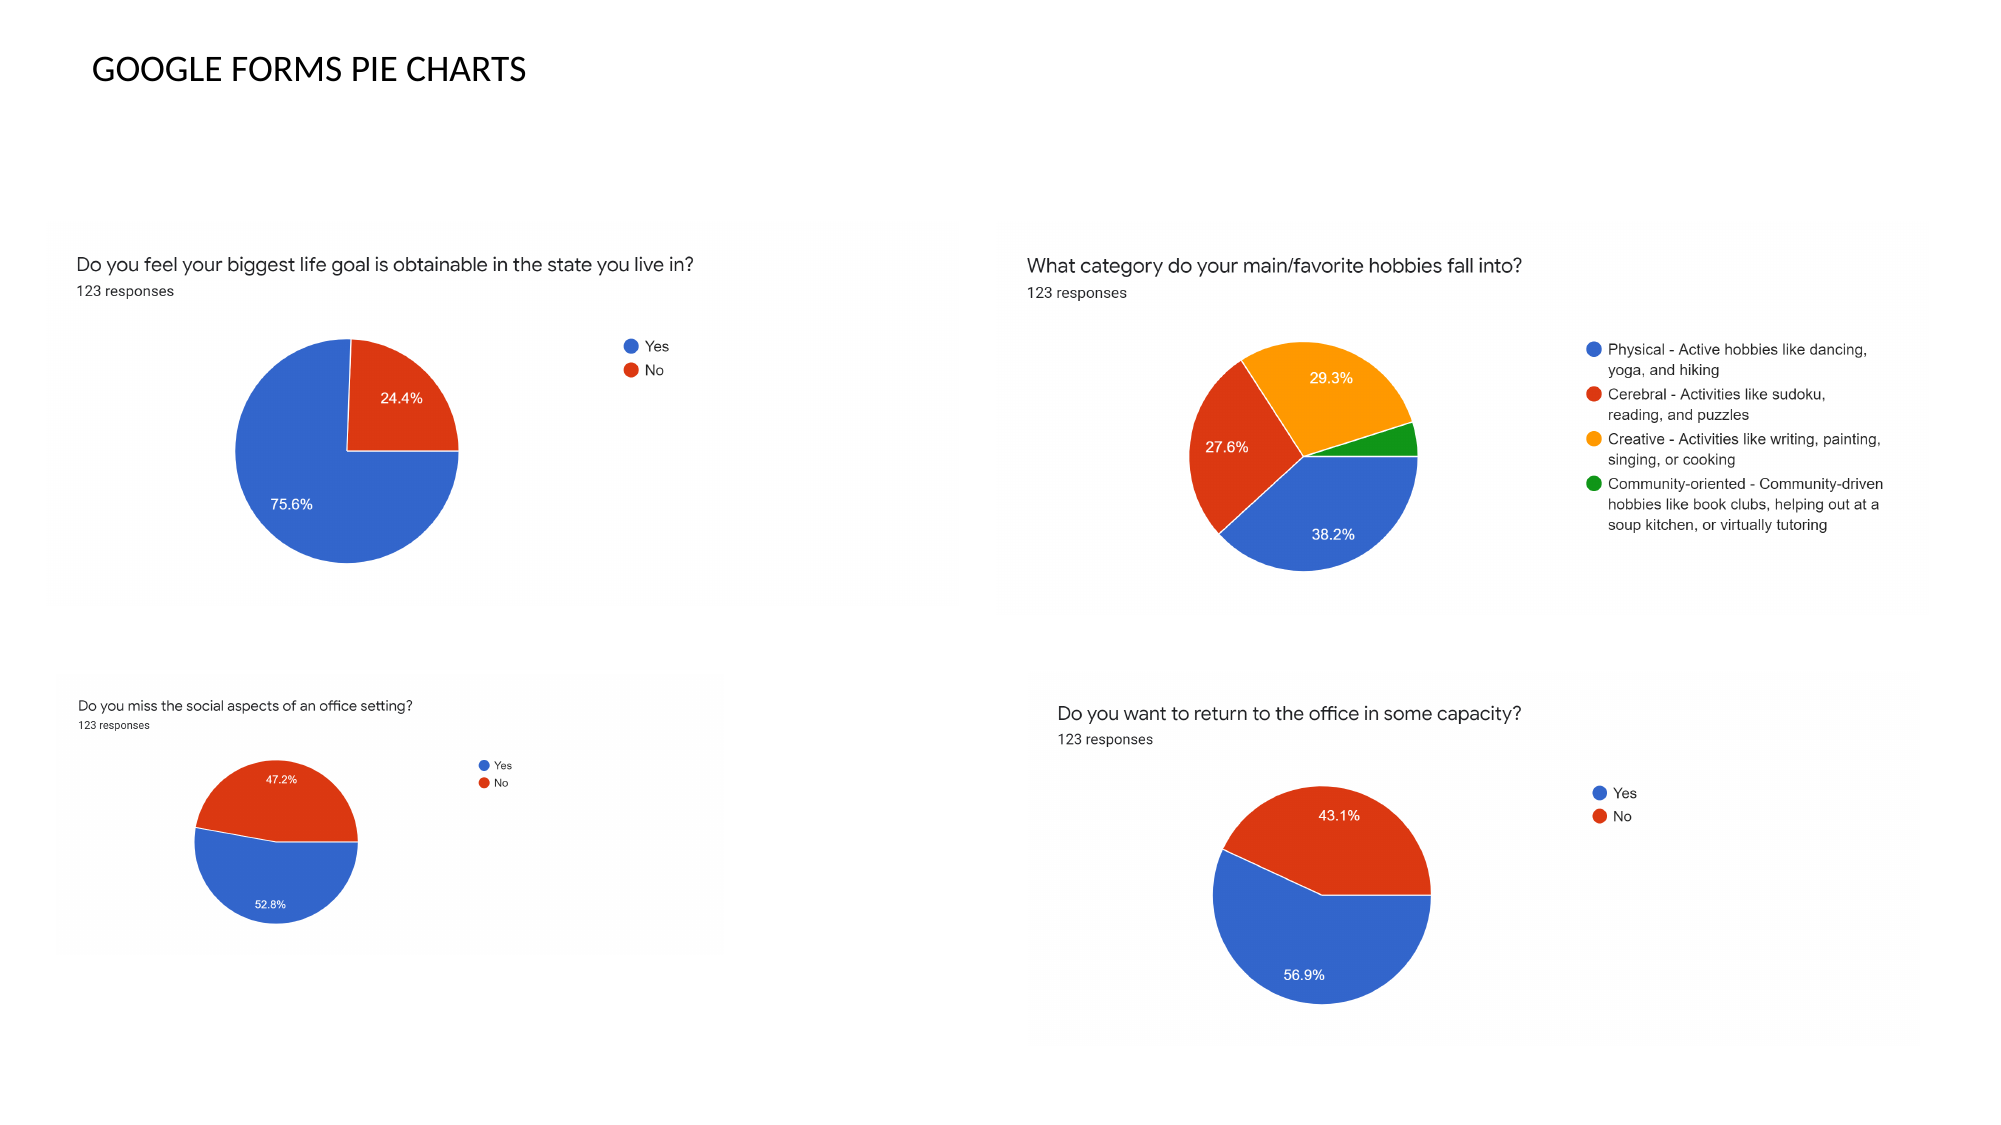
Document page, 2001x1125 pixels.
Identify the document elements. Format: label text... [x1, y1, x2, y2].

picture [996, 221, 1929, 615]
picture [1028, 671, 1920, 1047]
picture [56, 674, 724, 955]
picture [46, 221, 959, 606]
text_box GOOGLE FORMS PIE CHARTS [77, 36, 594, 96]
